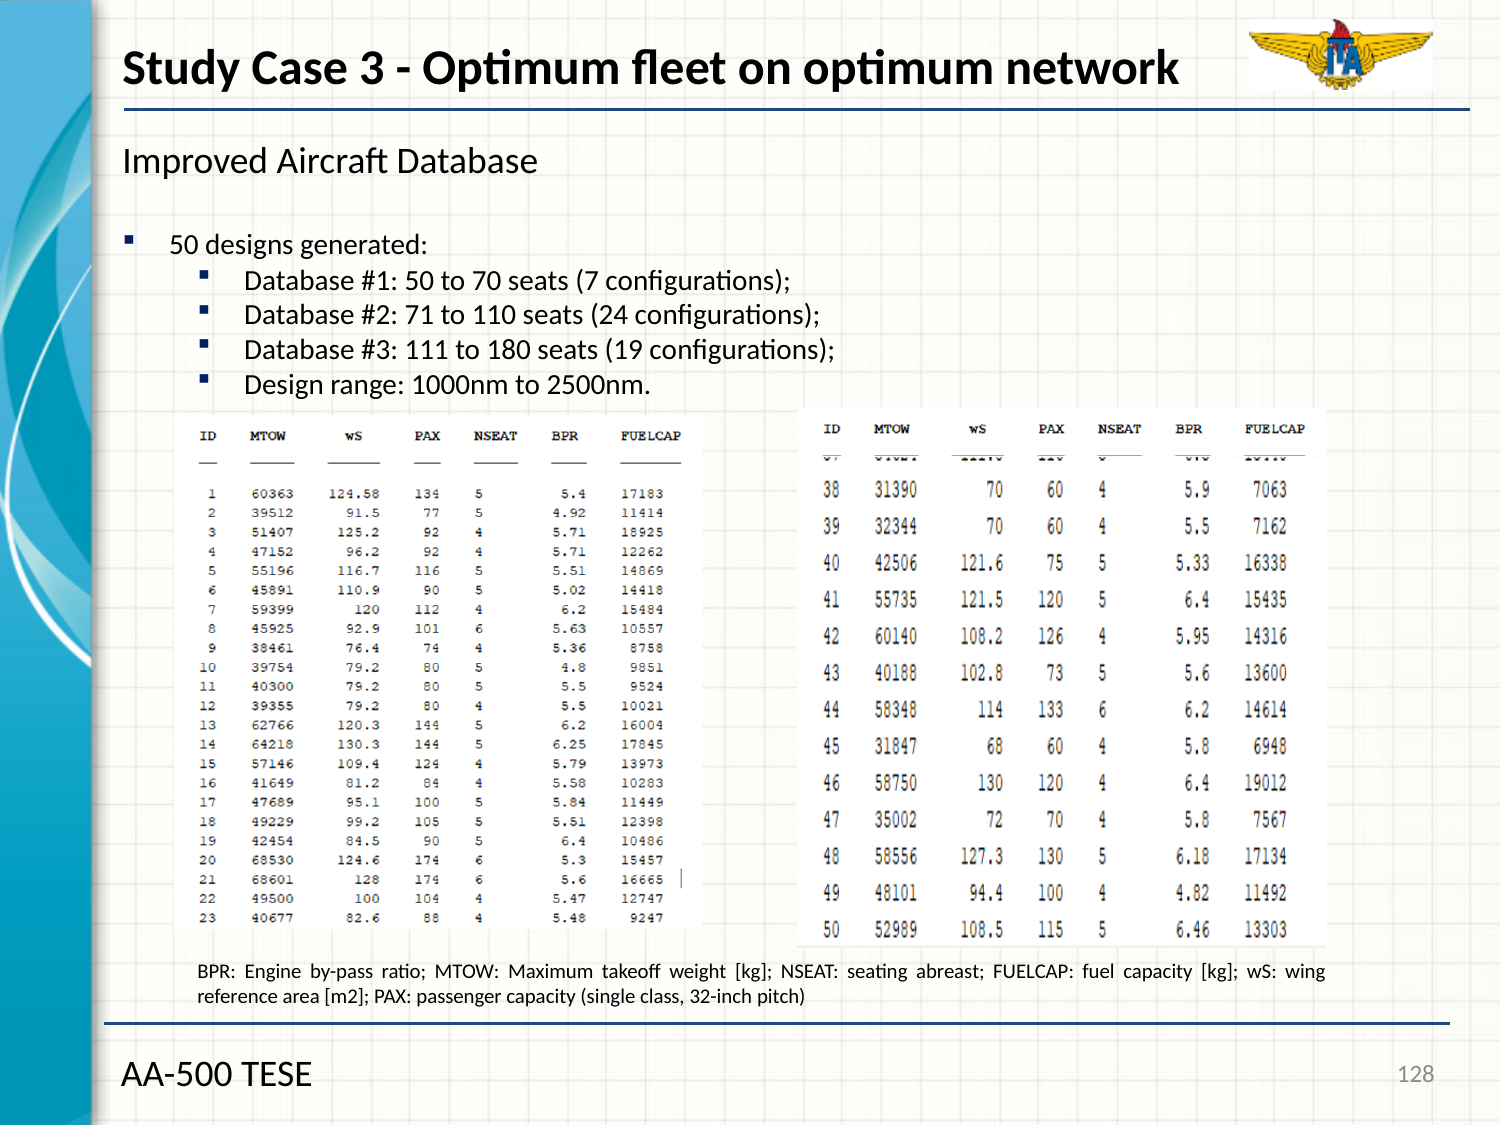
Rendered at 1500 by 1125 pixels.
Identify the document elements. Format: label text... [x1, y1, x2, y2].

slide_number 128 [1100, 1042, 1450, 1103]
text_box Study Case 3 - Optimum fleet on optimum network [107, 27, 1258, 102]
text_box Improved Aircraft Database 50 designs generated: Database #1: 50 to 70 seats (7 configurations); Database #2: 71 to 110 seats (24 configurations); Database #3: 111 to 180 seats (19 configurations); Design range: 1000nm to 2500nm. [107, 128, 1455, 408]
picture [0, 0, 1500, 1125]
text_box BPR: Engine by-pass ratio; MTOW: Maximum takeoff weight [kg]; NSEAT: seating abreast; FUELCAP: fuel capacity [kg]; wS: wing reference area [m2]; PAX: passenger capacity (single class, 32-inch pitch) [107, 950, 1341, 1016]
